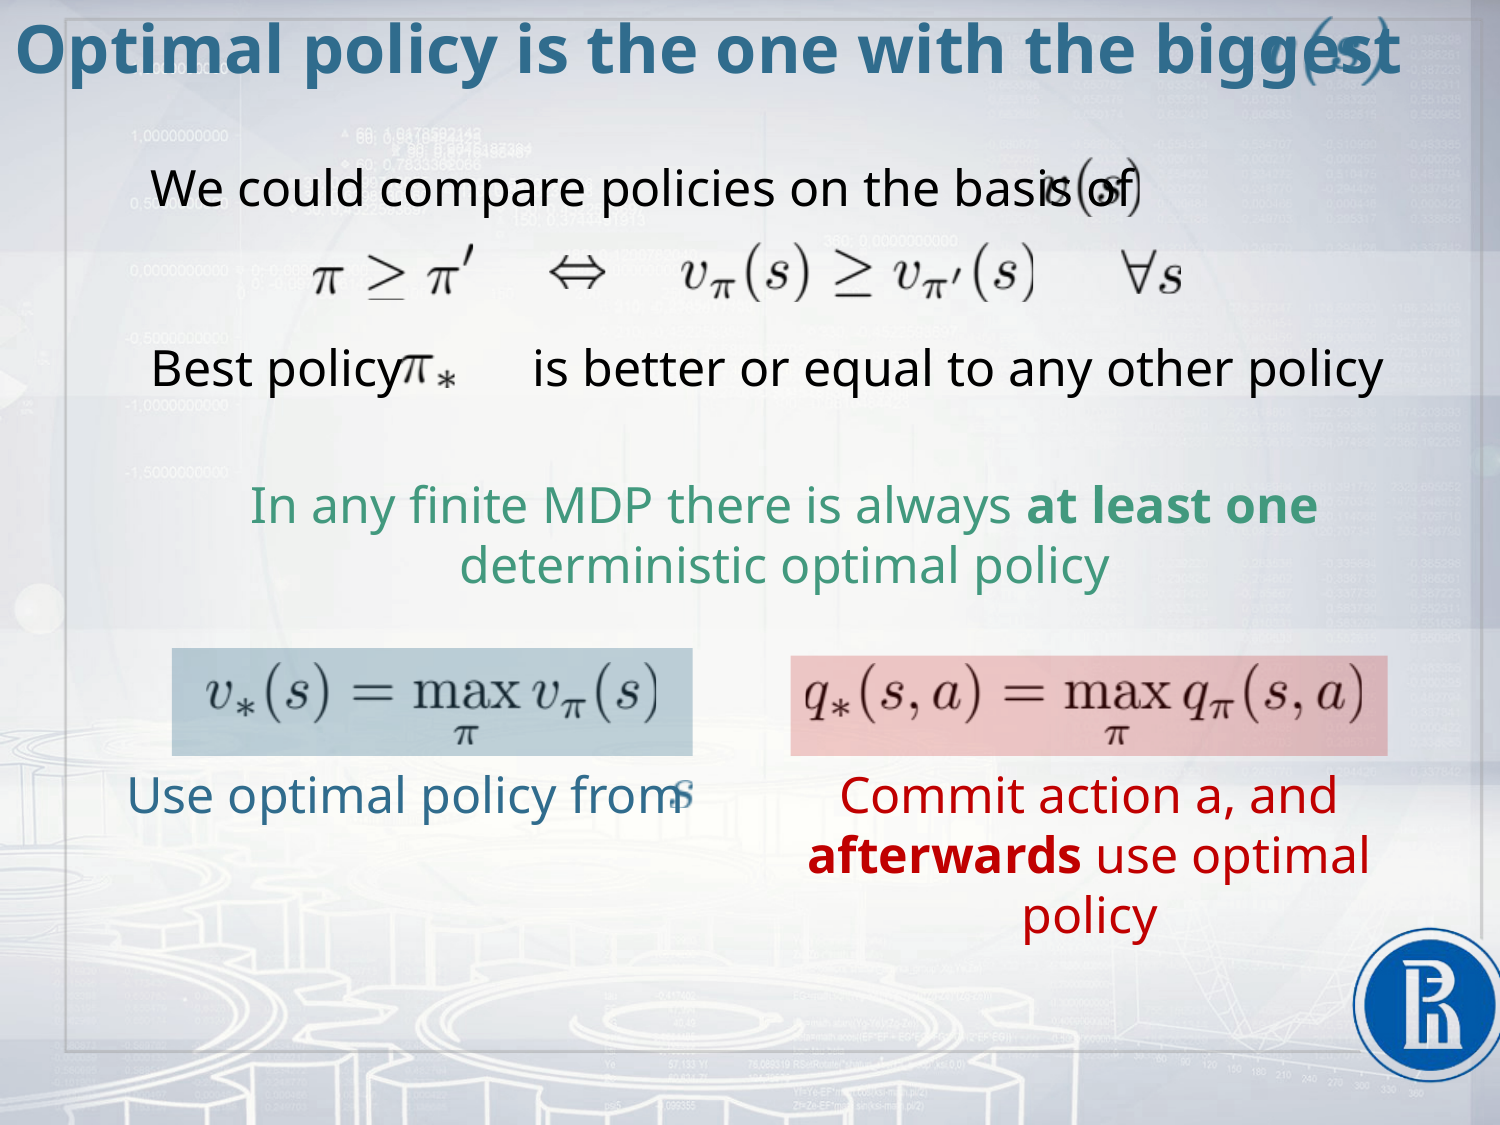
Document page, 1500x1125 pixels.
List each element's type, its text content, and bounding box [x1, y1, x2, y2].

text_box Optimal policy is the one with the biggest [0, 0, 1500, 102]
text_box In any finite MDP there is always at least one deterministic optimal policy [135, 466, 1447, 602]
text_box Commit action a, and afterwards use optimal policy [749, 756, 1430, 951]
text_box Use optimal policy from [87, 756, 749, 831]
picture [1262, 16, 1389, 86]
text_box We could compare policies on the basis of Best policy is better or equal to any other policy [135, 149, 1447, 465]
text_box [171, 648, 693, 756]
picture [0, 102, 1500, 1125]
text_box [790, 655, 1388, 756]
